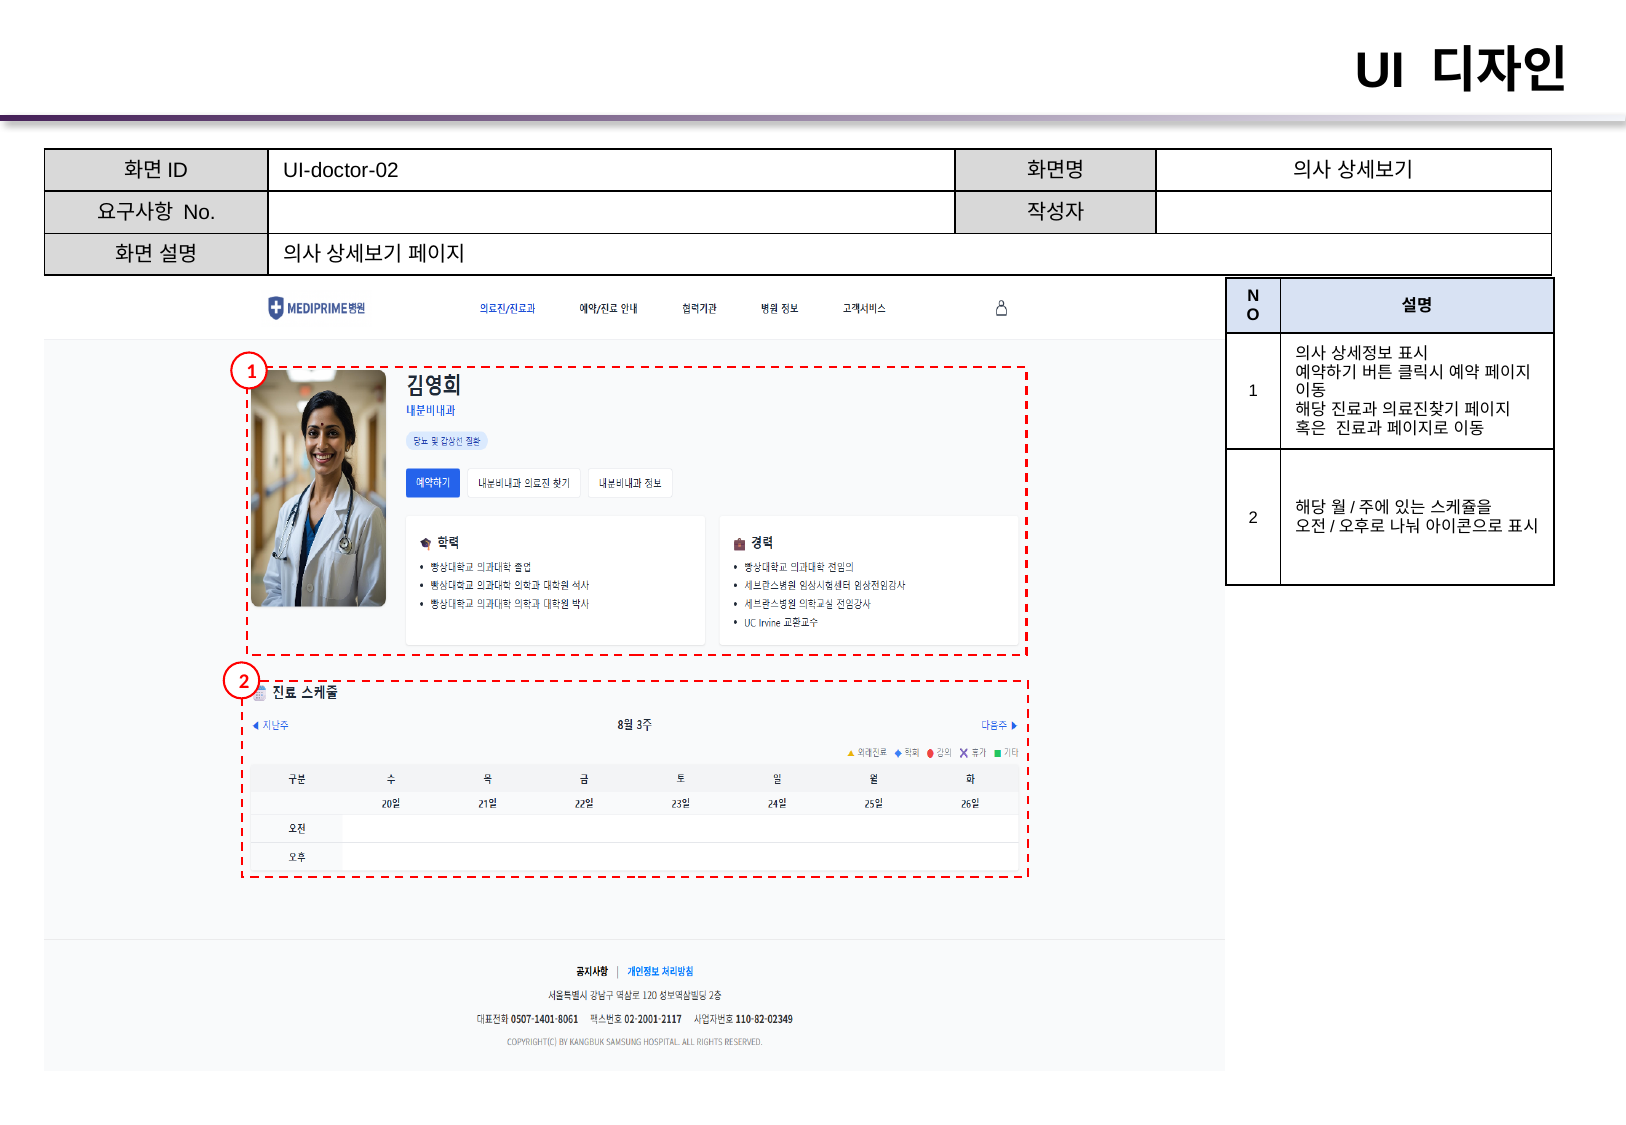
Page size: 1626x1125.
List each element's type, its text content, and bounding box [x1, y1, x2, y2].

table_cell [1157, 192, 1551, 233]
table_cell [269, 192, 954, 233]
table_cell 의사 상세정보 표시 예약하기 버튼 클릭시 예약 페이지 이동 해당 진료과 의료진찾기 페이지 혹은 진료과 페이지로 이동 [1281, 334, 1553, 448]
table_cell 작성자 [956, 192, 1155, 233]
table_header 화면ID [45, 150, 267, 190]
table_cell 요구사항 No. [45, 192, 267, 233]
table_header NO [1227, 279, 1280, 332]
picture [44, 276, 1225, 1071]
table_cell 1 [1227, 334, 1280, 448]
table_cell 화면 설명 [45, 234, 267, 274]
table_cell 해당 월/주에 있는 스케쥴을 오전/오후로 나눠 아이콘으로 표시 [1281, 450, 1553, 584]
table_cell 의사 상세보기 페이지 [269, 234, 1551, 274]
table_header 화면명 [956, 150, 1155, 190]
table_header 설명 [1281, 279, 1553, 332]
table_header 의사 상세보기 [1157, 150, 1551, 190]
table_cell 2 [1227, 450, 1280, 584]
table_header UI-doctor-02 [269, 150, 954, 190]
